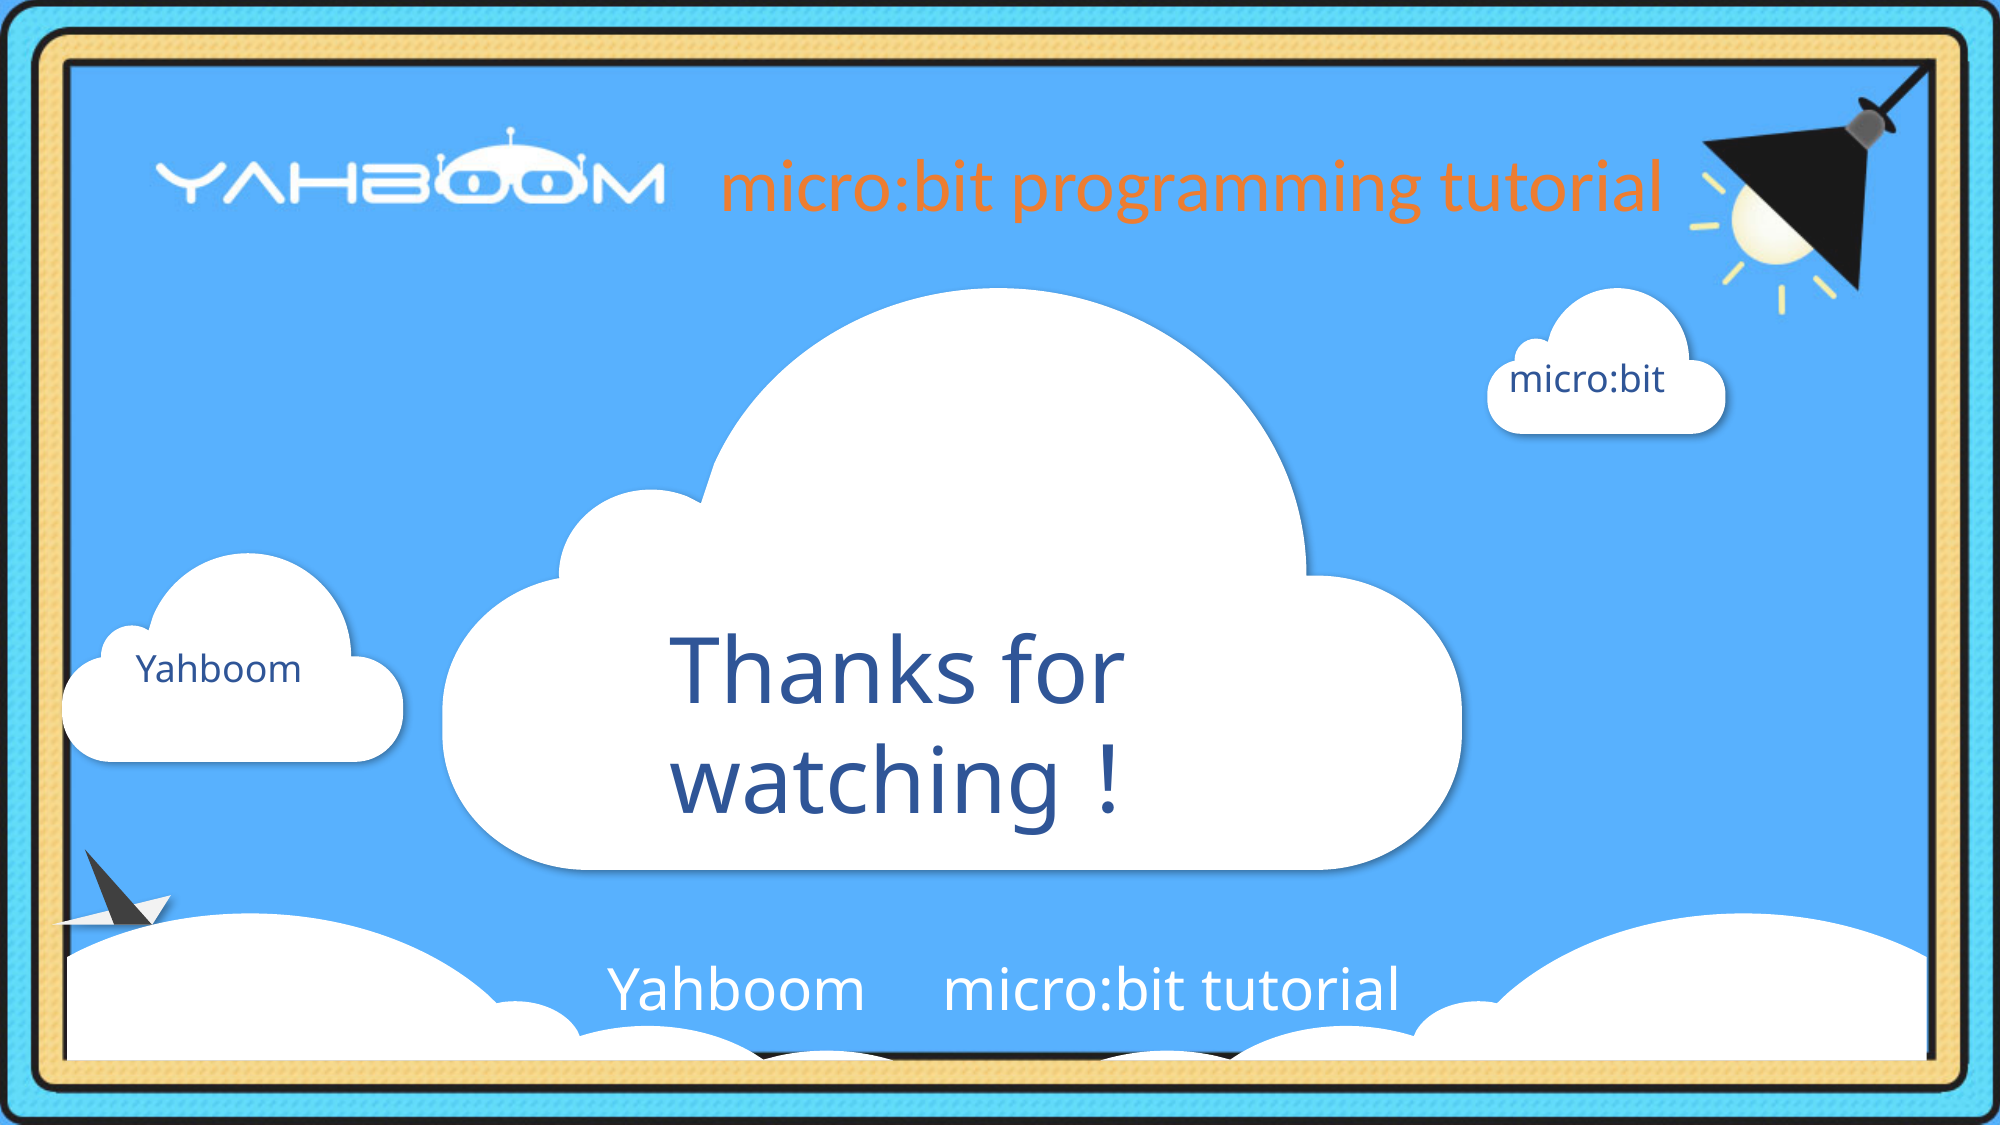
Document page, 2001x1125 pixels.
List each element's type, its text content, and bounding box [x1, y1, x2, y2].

title micro:bit programming tutorial [442, 85, 1943, 236]
text_box [61, 552, 405, 763]
text_box [1517, 287, 1690, 348]
text_box [1486, 373, 1727, 435]
text_box micro:bit [1493, 348, 1720, 408]
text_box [51, 849, 171, 925]
text_box [441, 287, 1410, 871]
text_box Thanks for watching！ [654, 604, 1514, 840]
text_box Yahboom [120, 637, 318, 698]
text_box Yahboom micro:bit tutorial [66, 912, 894, 1062]
text_box Yahboom micro:bit tutorial [1100, 912, 1928, 1062]
